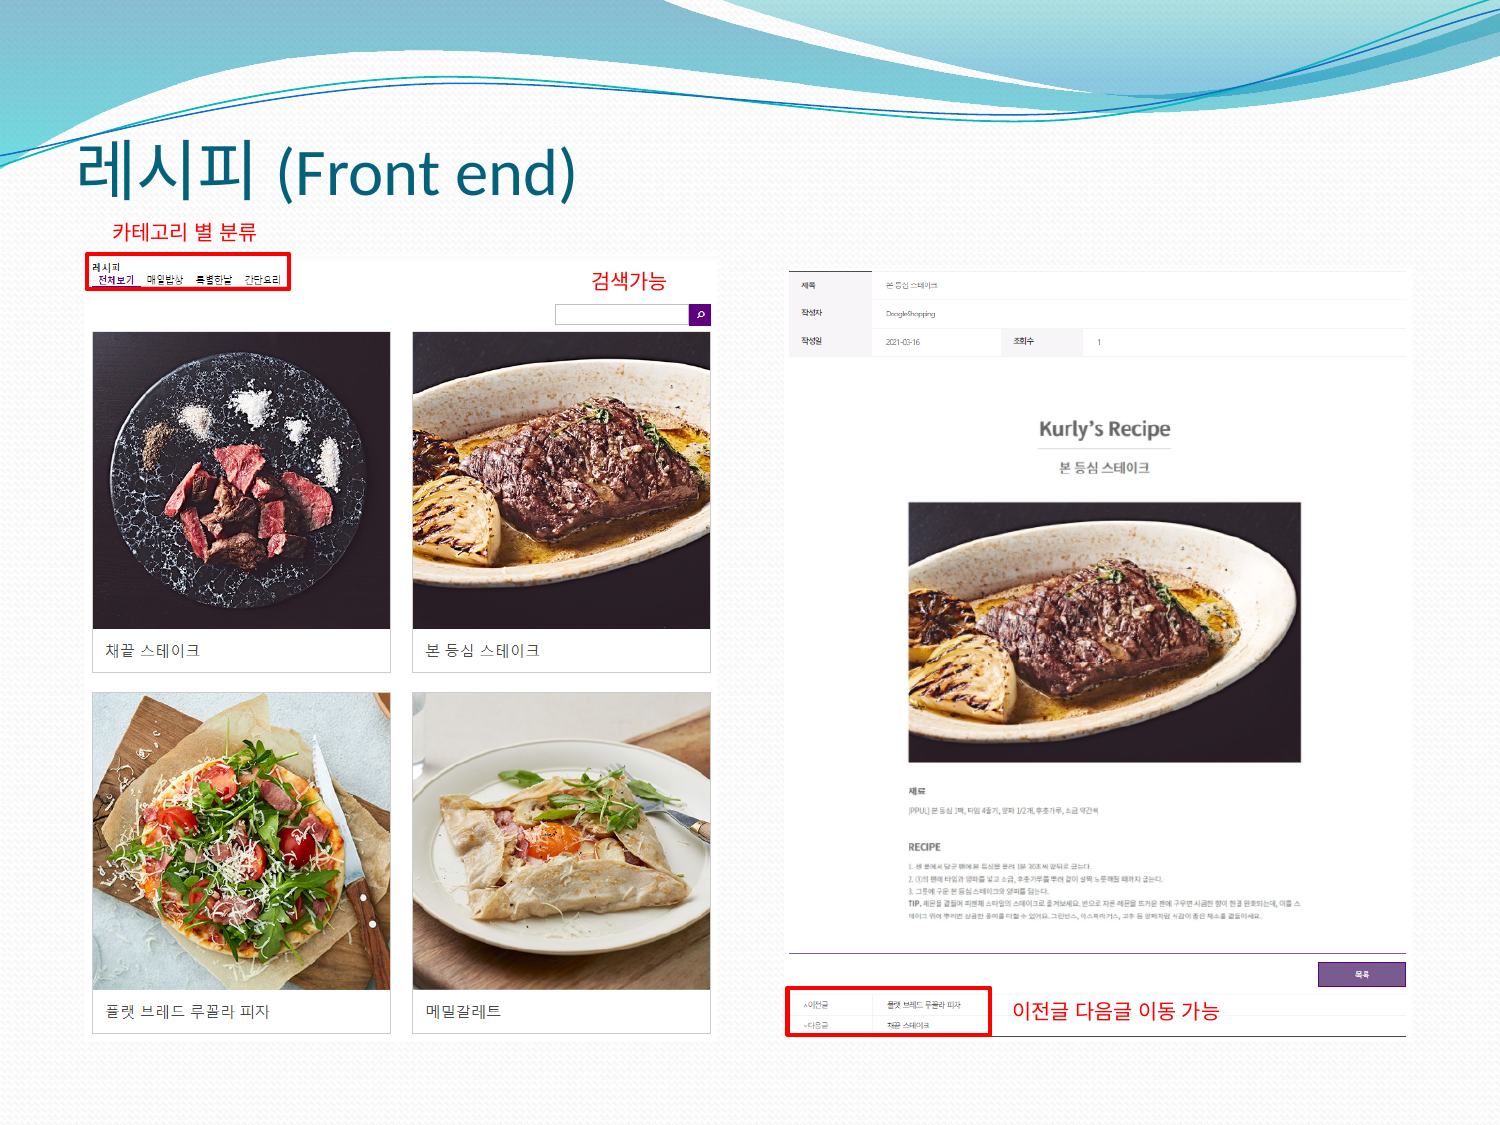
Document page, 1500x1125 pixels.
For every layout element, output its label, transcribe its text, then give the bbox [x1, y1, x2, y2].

picture [84, 253, 718, 1042]
picture [783, 267, 1412, 1042]
text_box 카테고리 별 분류 [51, 208, 319, 256]
title 레시피(Front end) [75, 101, 1425, 209]
